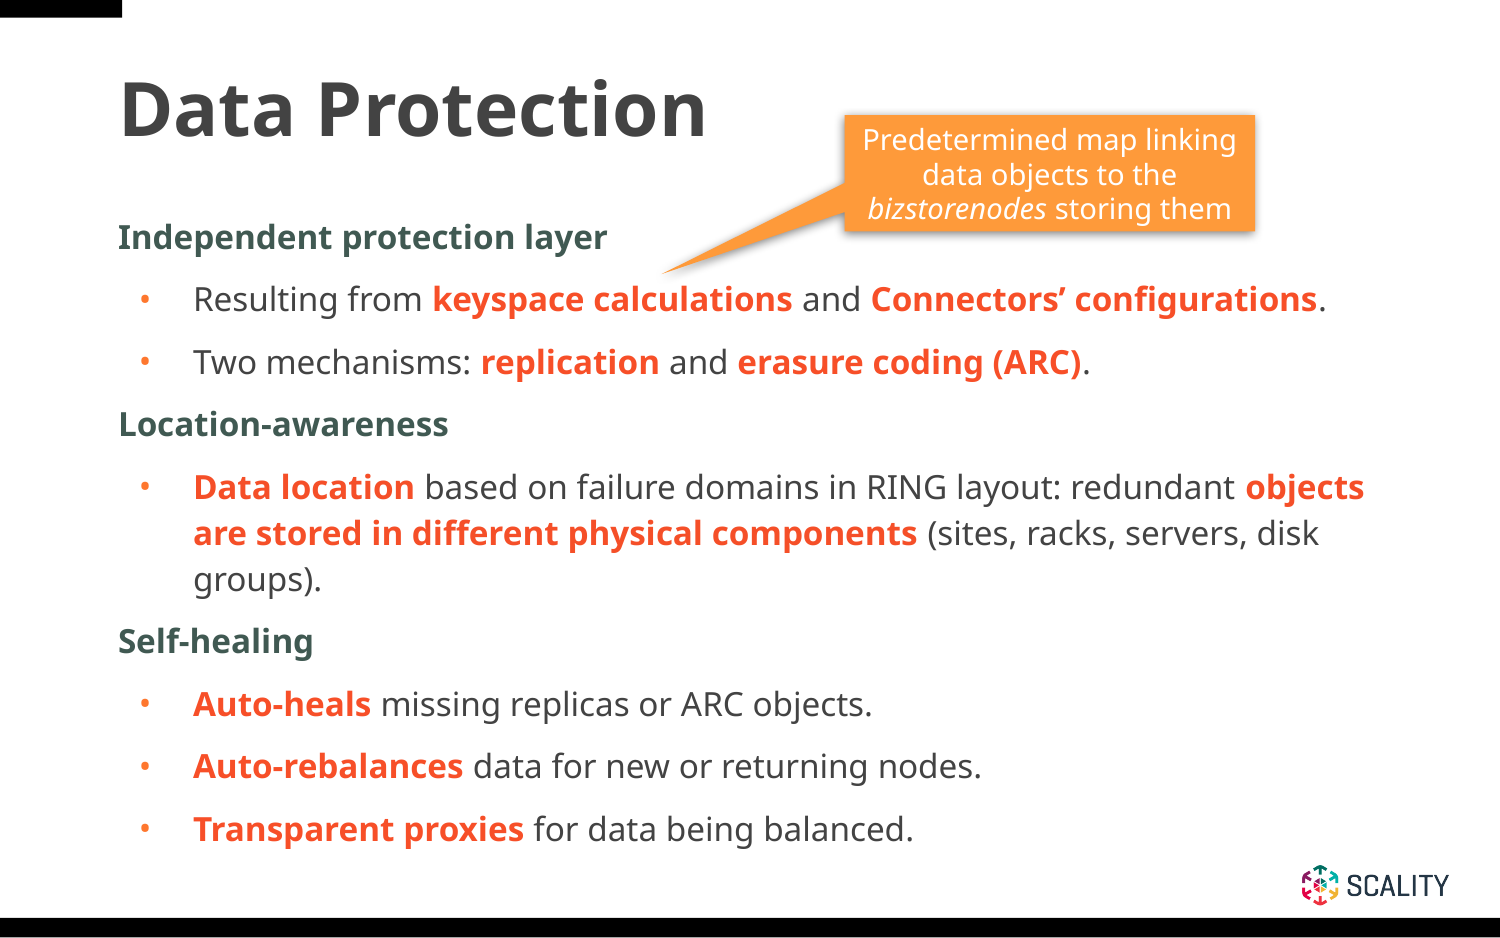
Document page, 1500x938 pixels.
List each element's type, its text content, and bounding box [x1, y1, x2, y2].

text_box Predetermined map linking data objects to the bizstorenodes storing them [661, 115, 1256, 275]
title Data Protection [103, 21, 1397, 202]
picture [1301, 864, 1450, 906]
list Independent protection layer Resulting from keyspace calculations and Connectors’ configurations. Two mechanisms: replication and erasure coding (ARC). Location-awareness Data location based on failure domains in RING layout: redundant objects are stored in different physical components (sites, racks, servers, disk groups). Self-healing Auto-heals missing replicas or ARC objects. Auto-rebalances data for new or returning nodes. Transparent proxies for data being balanced. [103, 202, 1397, 800]
